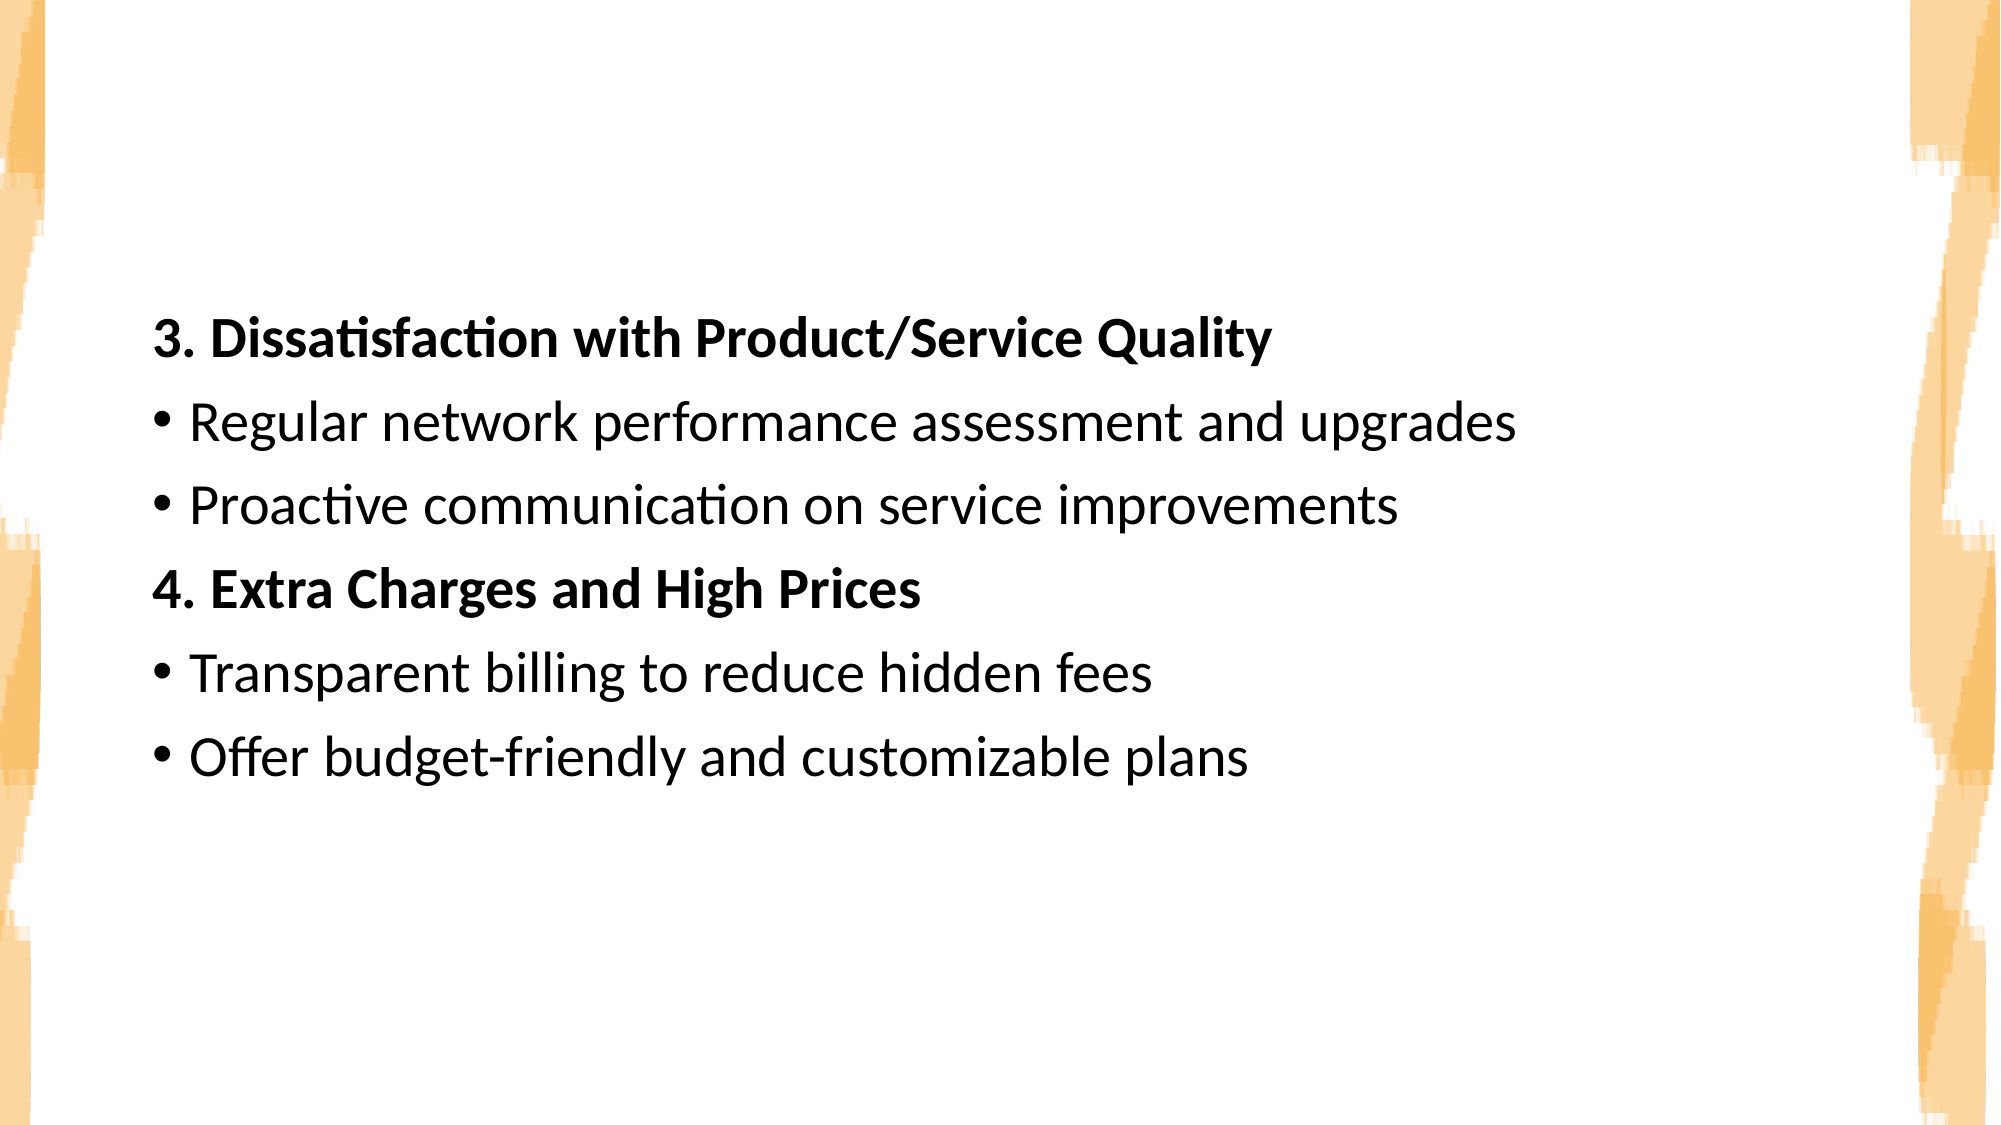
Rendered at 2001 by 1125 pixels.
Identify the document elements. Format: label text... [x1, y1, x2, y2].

text_box [0, 0, 46, 1125]
text_box [1909, 0, 2000, 1125]
list 3. Dissatisfaction with Product/Service Quality Regular network performance assessment and upgrades Proactive communication on service improvements 4. Extra Charges and High Prices Transparent billing to reduce hidden fees Offer budget-friendly and customizable plans [137, 299, 1863, 1014]
